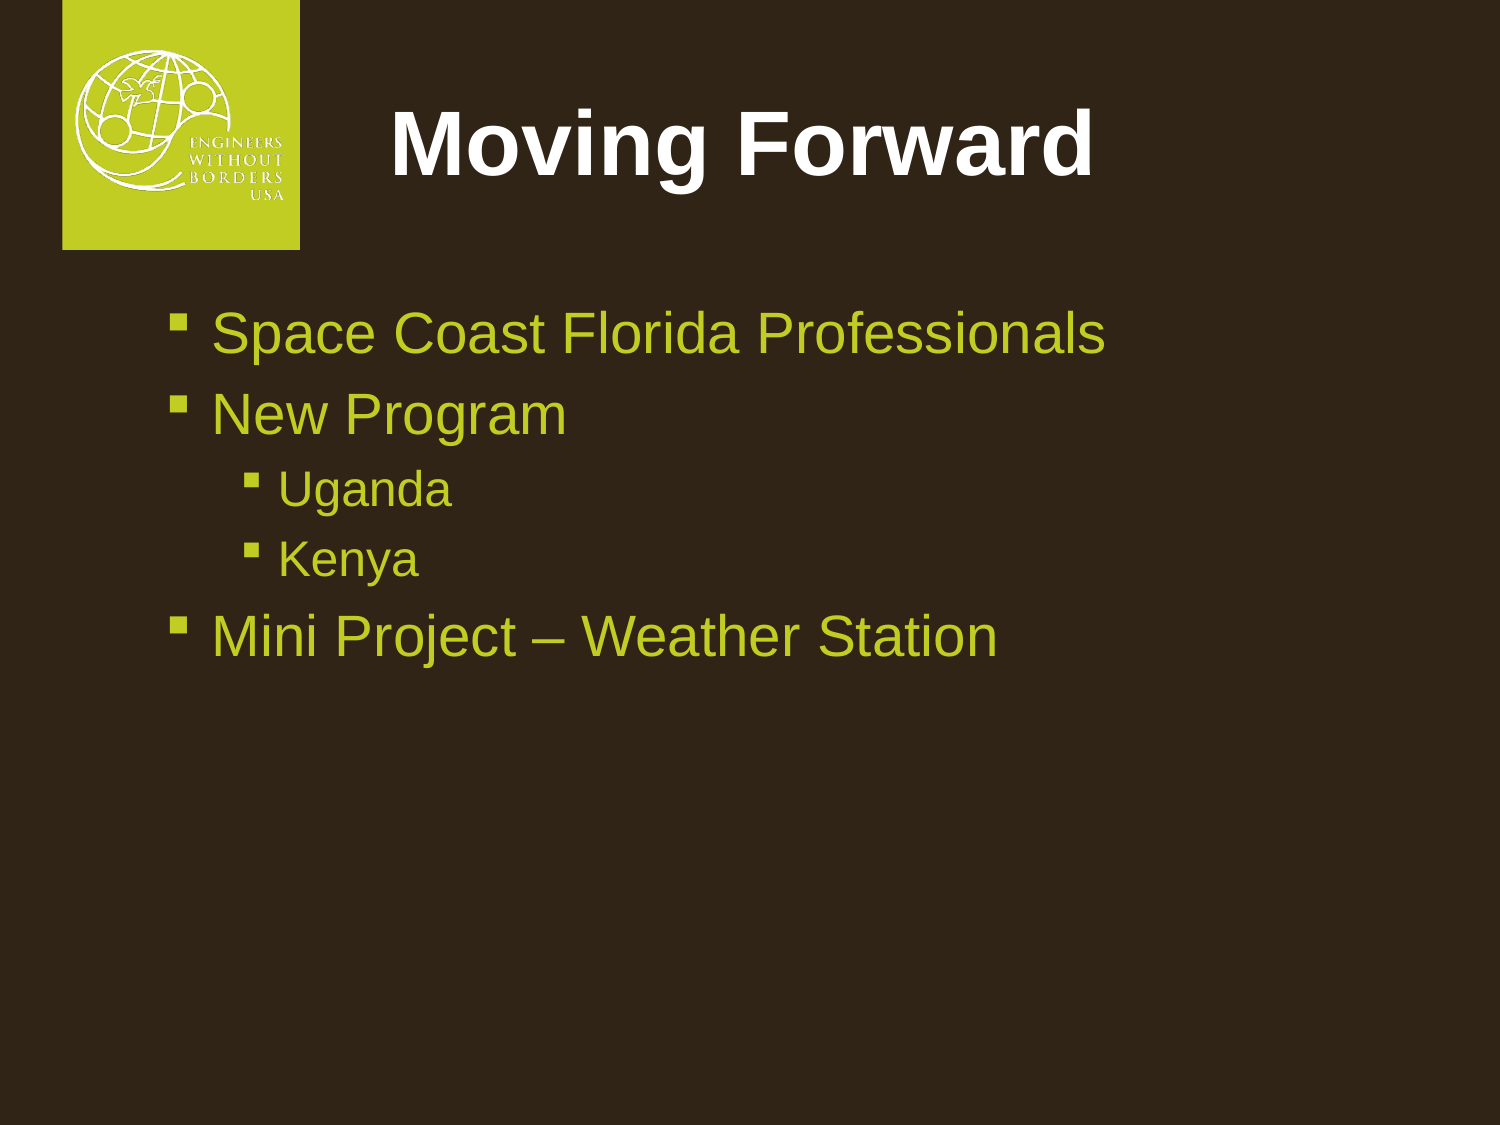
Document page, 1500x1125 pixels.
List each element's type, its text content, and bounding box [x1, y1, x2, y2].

list Space Coast Florida Professionals New Program Uganda Kenya Mini Project – Weather Station [75, 287, 1450, 775]
title Moving Forward [62, 45, 1425, 233]
